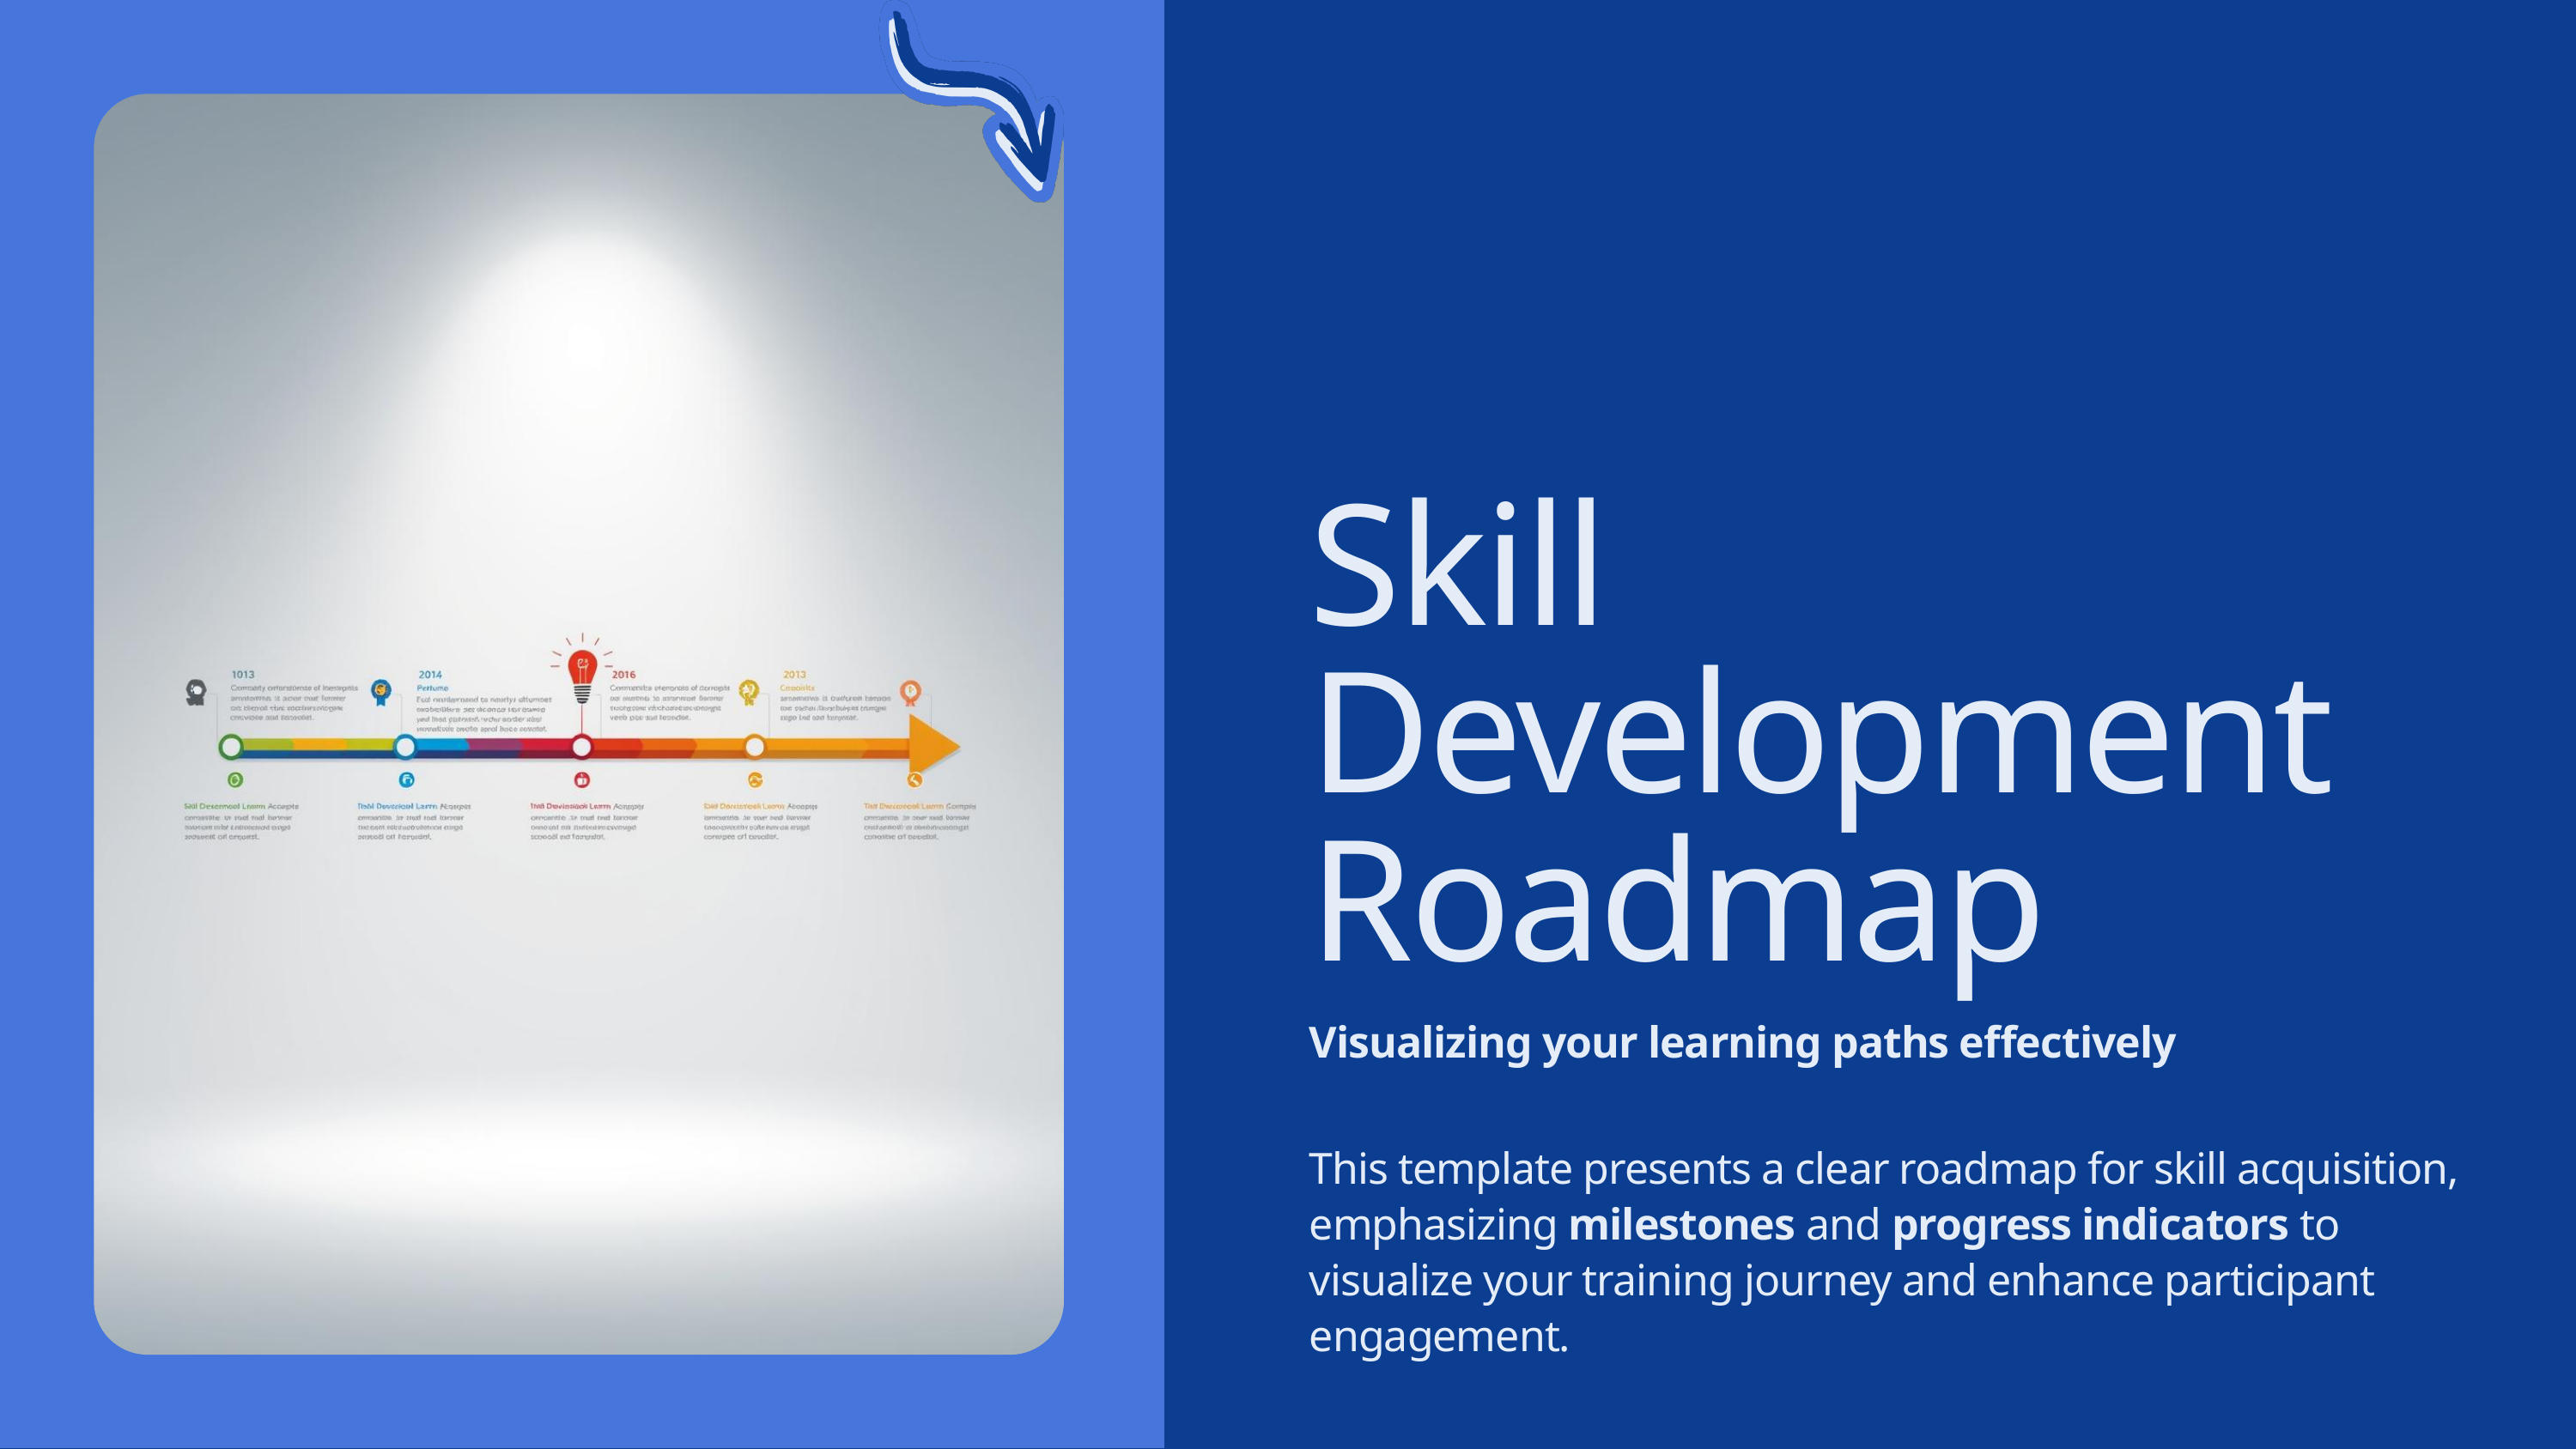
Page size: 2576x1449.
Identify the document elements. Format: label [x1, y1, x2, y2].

text_box [1309, 471, 2482, 1302]
text_box [0, 0, 1165, 1449]
text_box [94, 94, 1065, 1355]
